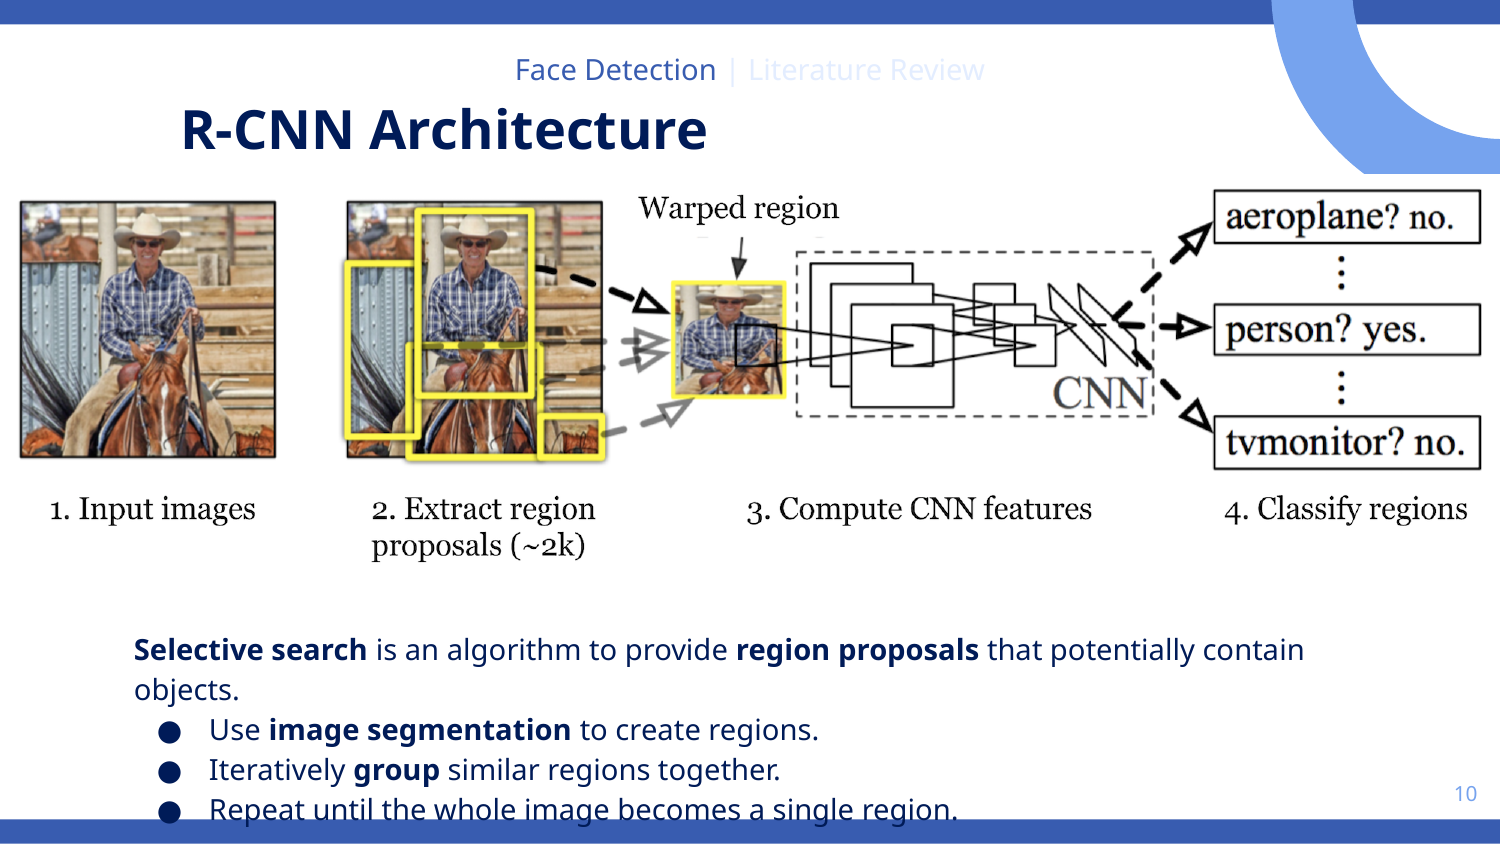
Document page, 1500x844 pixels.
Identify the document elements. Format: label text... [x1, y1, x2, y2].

subtitle Face Detection | Literature Review [0, 31, 1500, 93]
title R-CNN Architecture [90, 93, 1091, 173]
picture [0, 174, 1500, 574]
title 10 [1433, 765, 1498, 821]
text_box Selective search is an algorithm to provide region proposals that potentially contain objects. Use image segmentation to create regions. Iteratively group similar regions together. Repeat until the whole image becomes a single region. [118, 610, 1381, 842]
